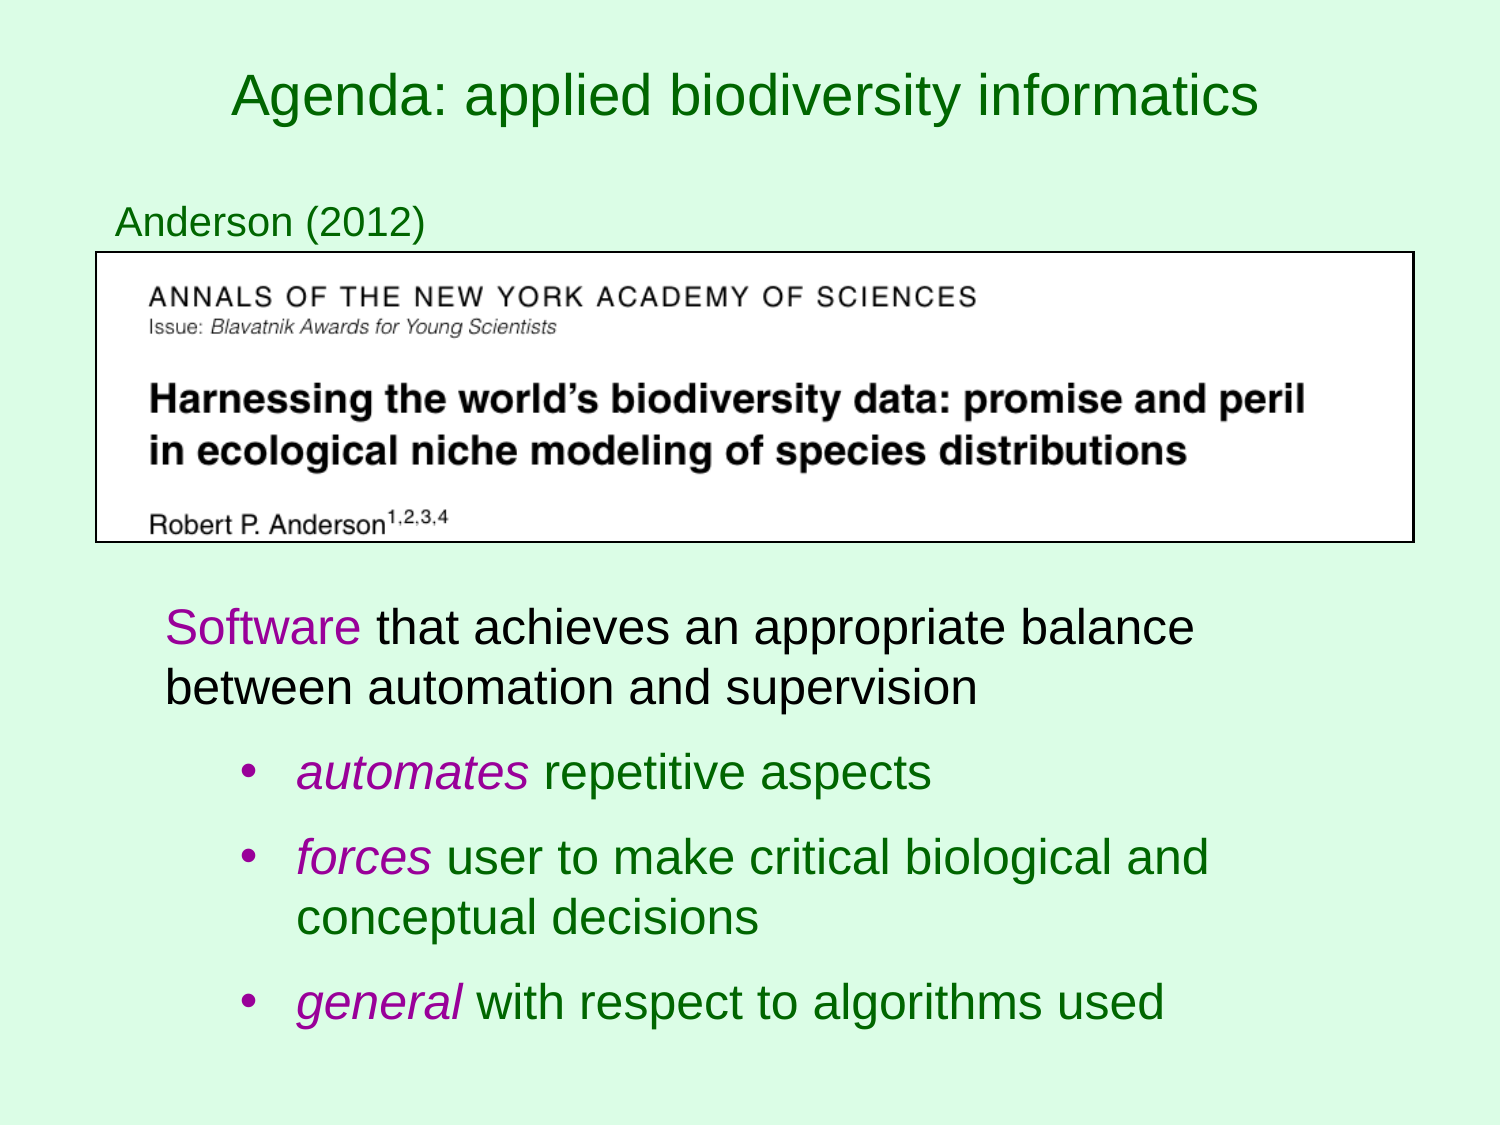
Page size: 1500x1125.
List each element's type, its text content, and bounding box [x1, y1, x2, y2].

text_box Software that achieves an appropriate balance between automation and supervision automates repetitive aspects forces user to make critical biological and conceptual decisions general with respect to algorithms used [149, 587, 1413, 1038]
picture [97, 252, 1413, 541]
text_box Anderson (2012) [99, 187, 1113, 251]
text_box Agenda: applied biodiversity informatics [87, 50, 1405, 135]
